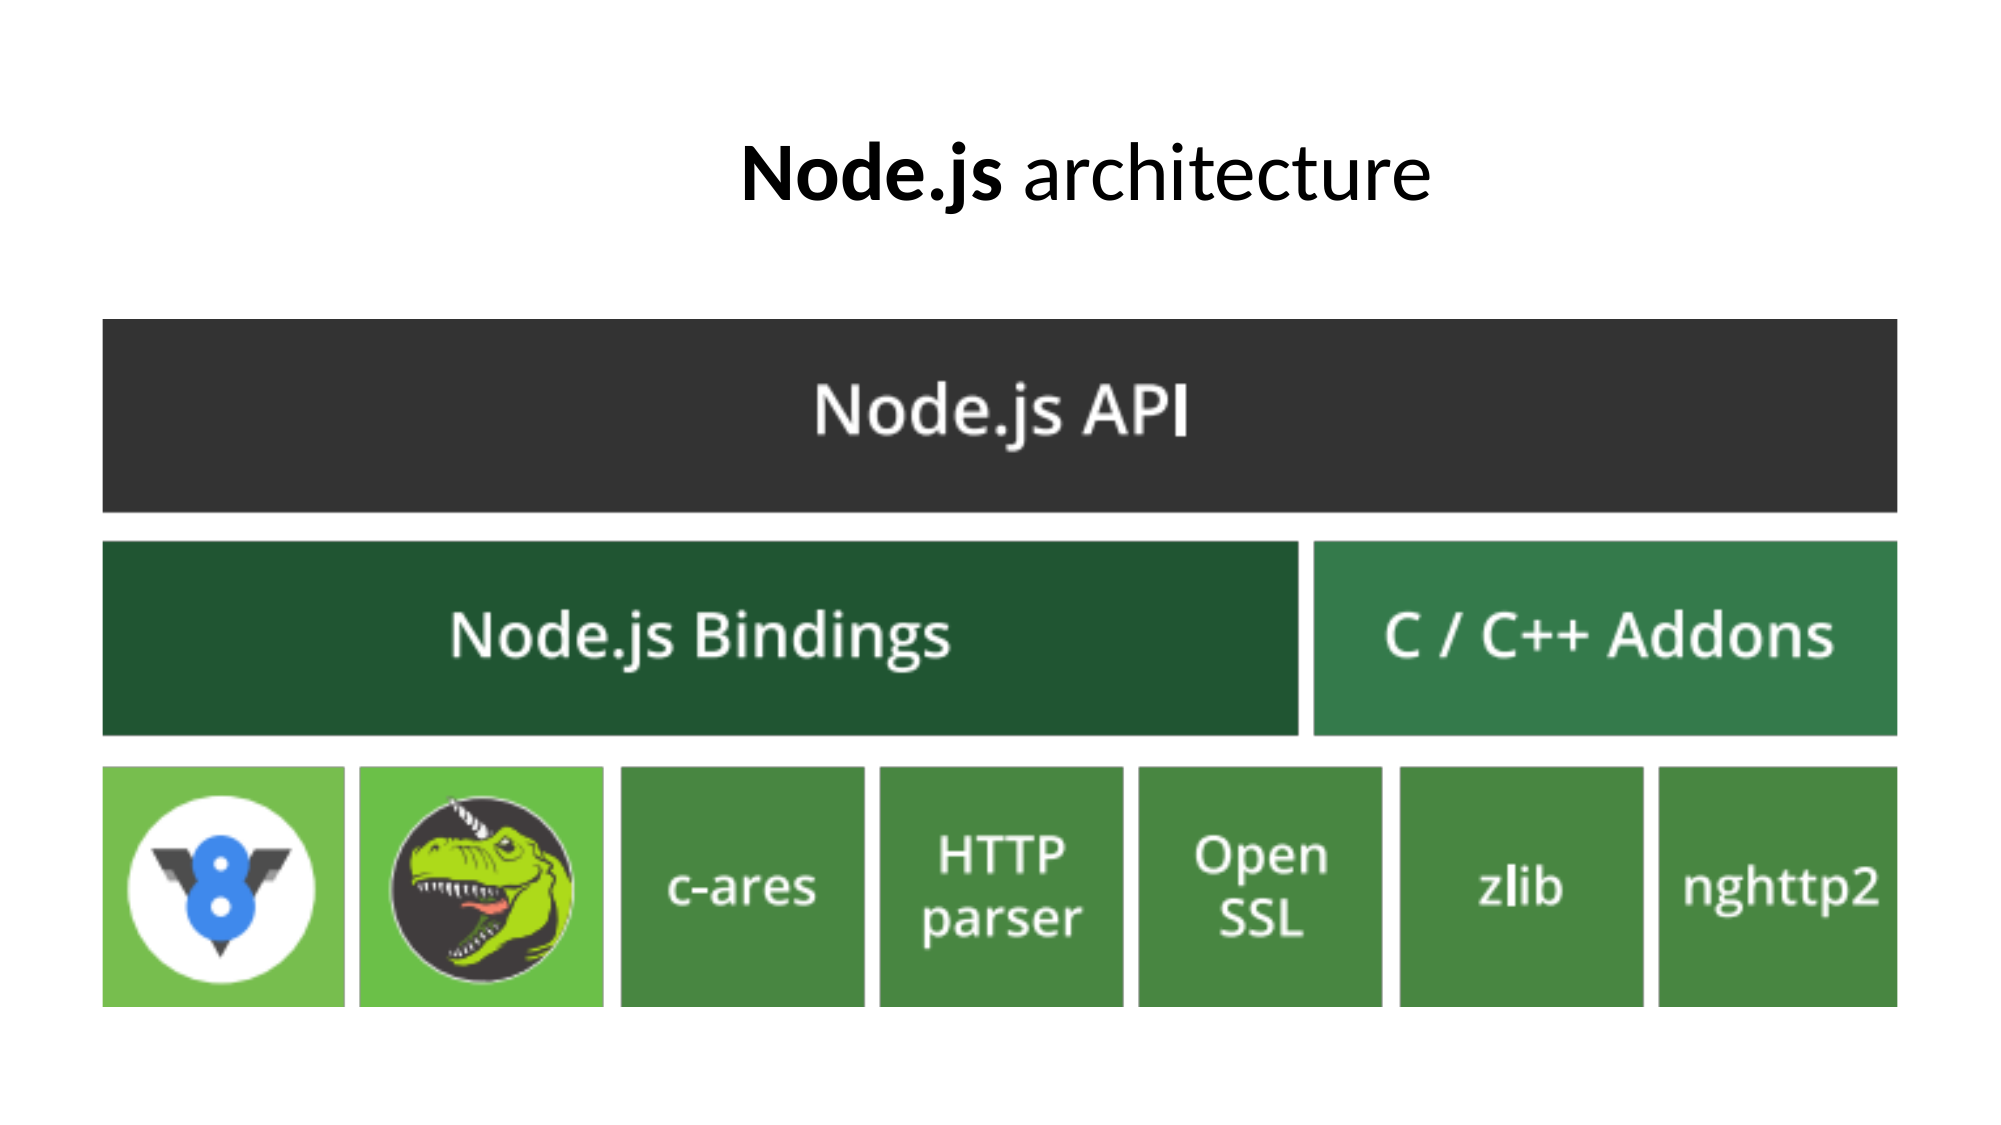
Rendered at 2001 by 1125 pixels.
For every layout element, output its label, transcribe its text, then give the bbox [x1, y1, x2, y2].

picture [102, 319, 1898, 1007]
text_box Node.js architecture [725, 109, 1449, 225]
